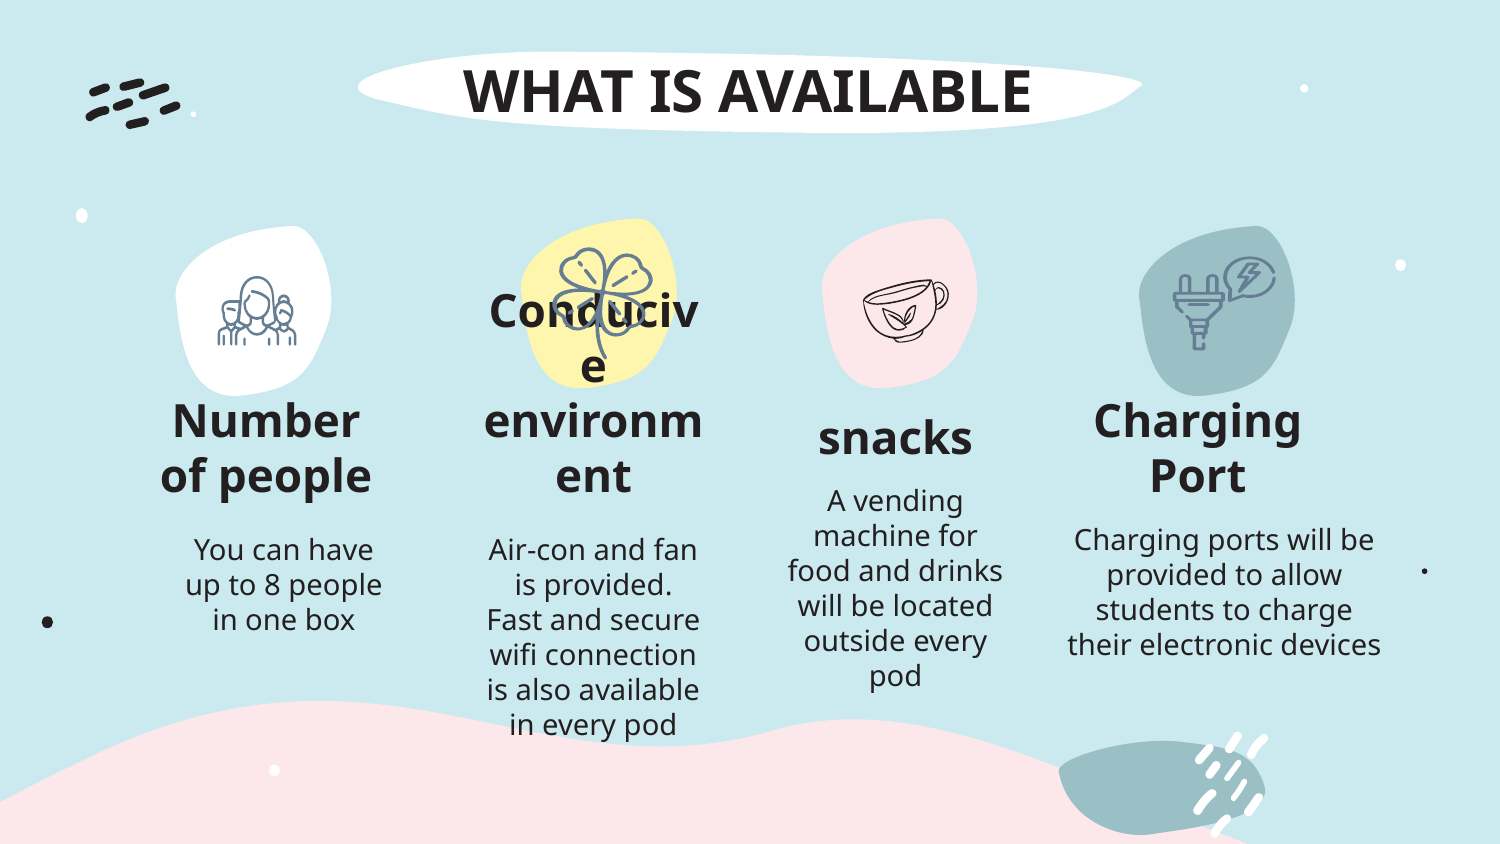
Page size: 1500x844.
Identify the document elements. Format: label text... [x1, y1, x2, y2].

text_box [1172, 256, 1277, 351]
text_box snacks [771, 384, 1020, 467]
text_box [821, 218, 978, 384]
text_box A vending machine for food and drinks will be located outside every pod [771, 467, 1020, 613]
text_box Charging ports will be provided to allow students to charge their electronic devices [1048, 506, 1401, 727]
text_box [862, 279, 951, 343]
text_box [1138, 226, 1295, 396]
text_box Number of people [142, 422, 390, 517]
text_box Charging Port [1070, 422, 1326, 506]
text_box Air-con and fan is provided. Fast and secure wifi connection is also available in every pod [469, 516, 718, 782]
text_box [551, 247, 654, 360]
text_box [520, 218, 677, 389]
text_box You can have up to 8 people in one box [160, 516, 408, 663]
title WHAT IS AVAILABLE [115, 39, 1382, 133]
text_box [217, 275, 297, 347]
text_box [175, 226, 332, 396]
text_box Conducive environment [466, 422, 721, 517]
